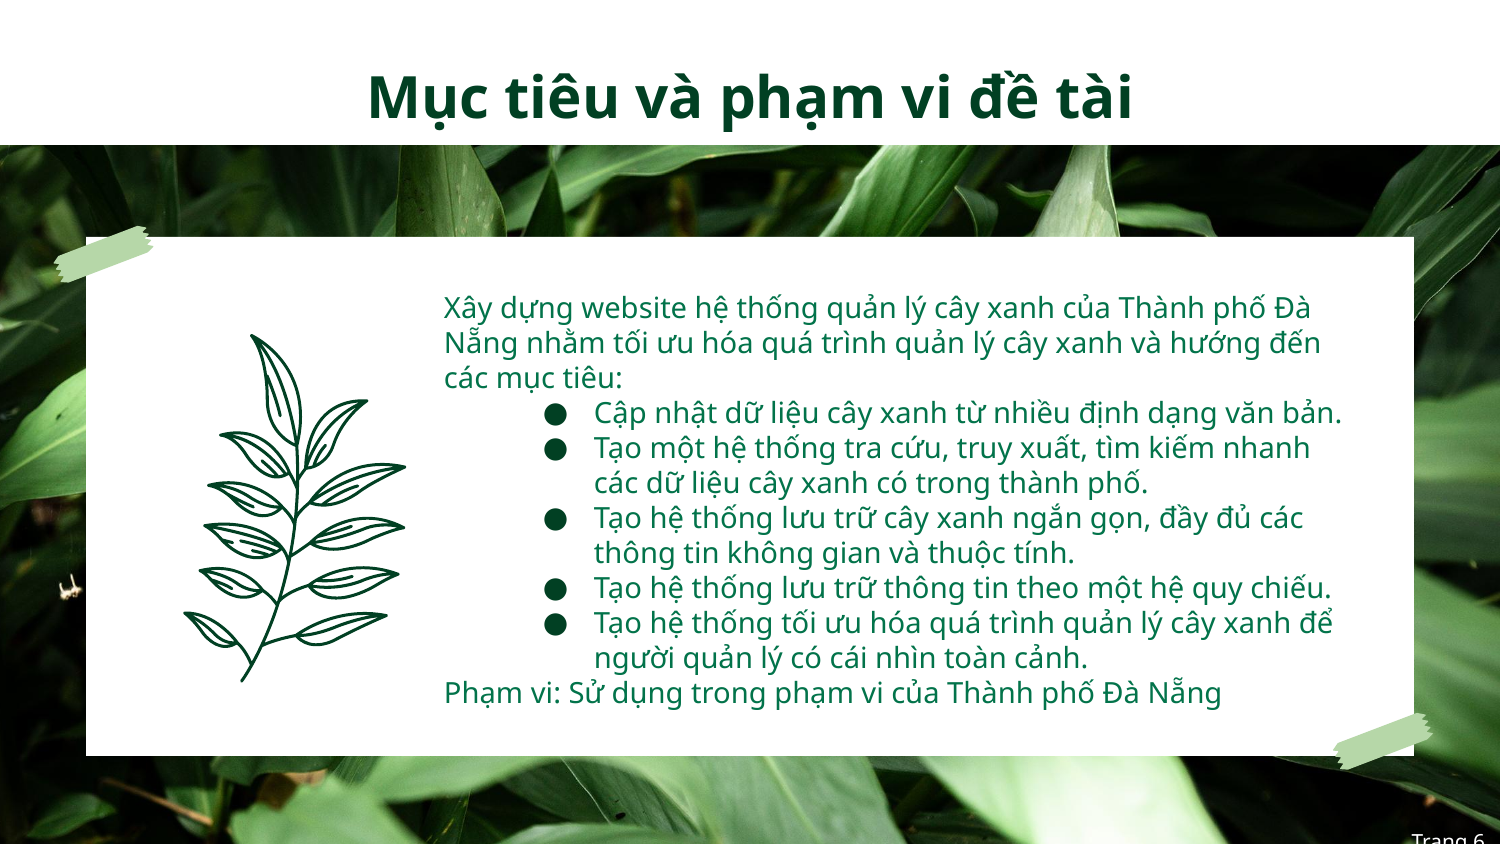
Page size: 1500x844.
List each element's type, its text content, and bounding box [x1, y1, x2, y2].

title Mục tiêu và phạm vi đề tài [116, 45, 1383, 140]
picture [0, 145, 1500, 844]
